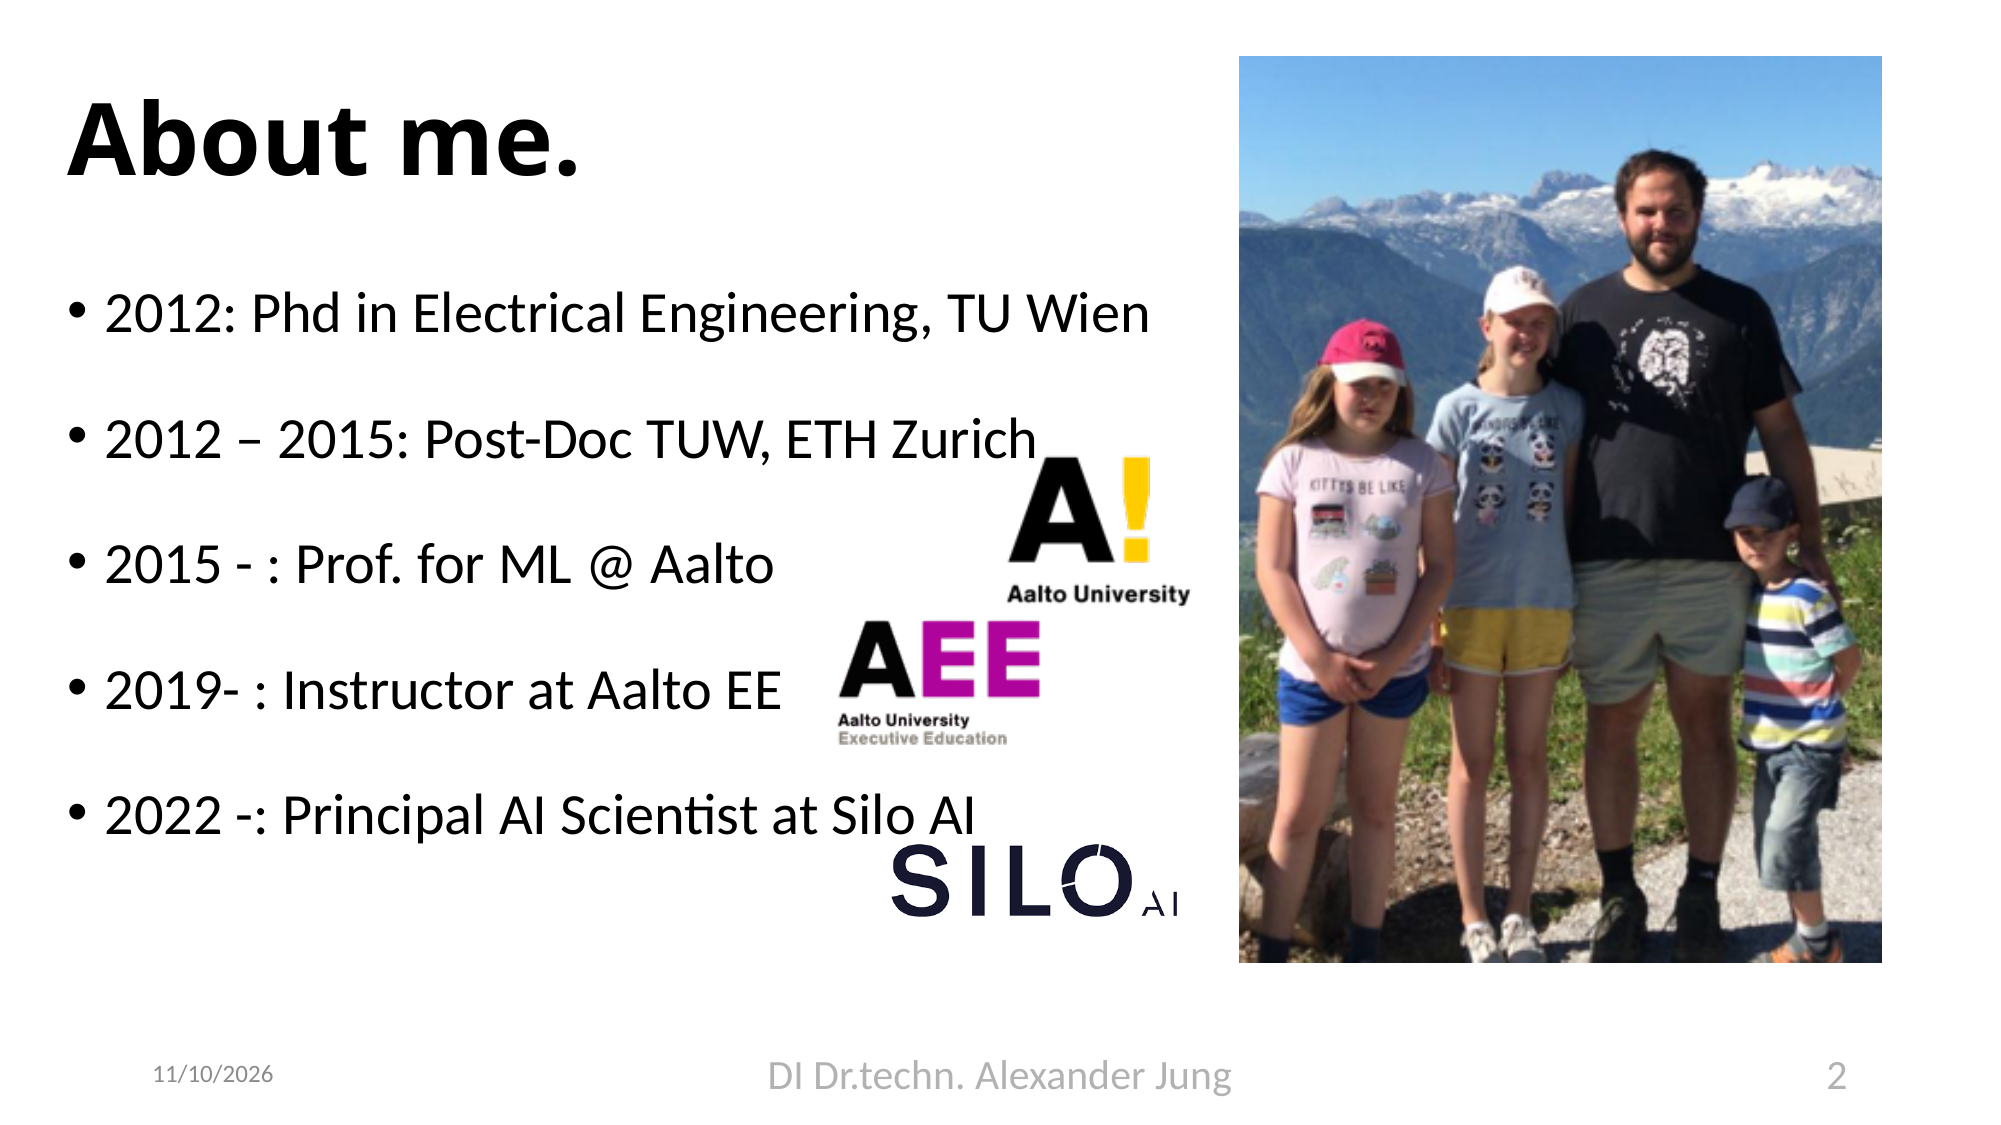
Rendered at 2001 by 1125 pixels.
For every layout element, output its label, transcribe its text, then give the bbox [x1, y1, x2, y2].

title About me. [52, 34, 1777, 231]
picture [890, 844, 1178, 917]
slide_number 2 [1412, 1042, 1863, 1103]
picture [1239, 56, 1882, 963]
footer DI Dr.techn. Alexander Jung [662, 1042, 1338, 1103]
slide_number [137, 1042, 588, 1103]
list 2012: Phd in Electrical Engineering, TU Wien 2012 – 2015: Post-Doc TUW, ETH Zurich 2015 - : Prof. for ML @ Aalto 2019- : Instructor at Aalto EE 2022 -: Principal AI Scientist at Silo AI [52, 231, 1239, 946]
picture [999, 449, 1199, 615]
picture [835, 618, 1043, 748]
